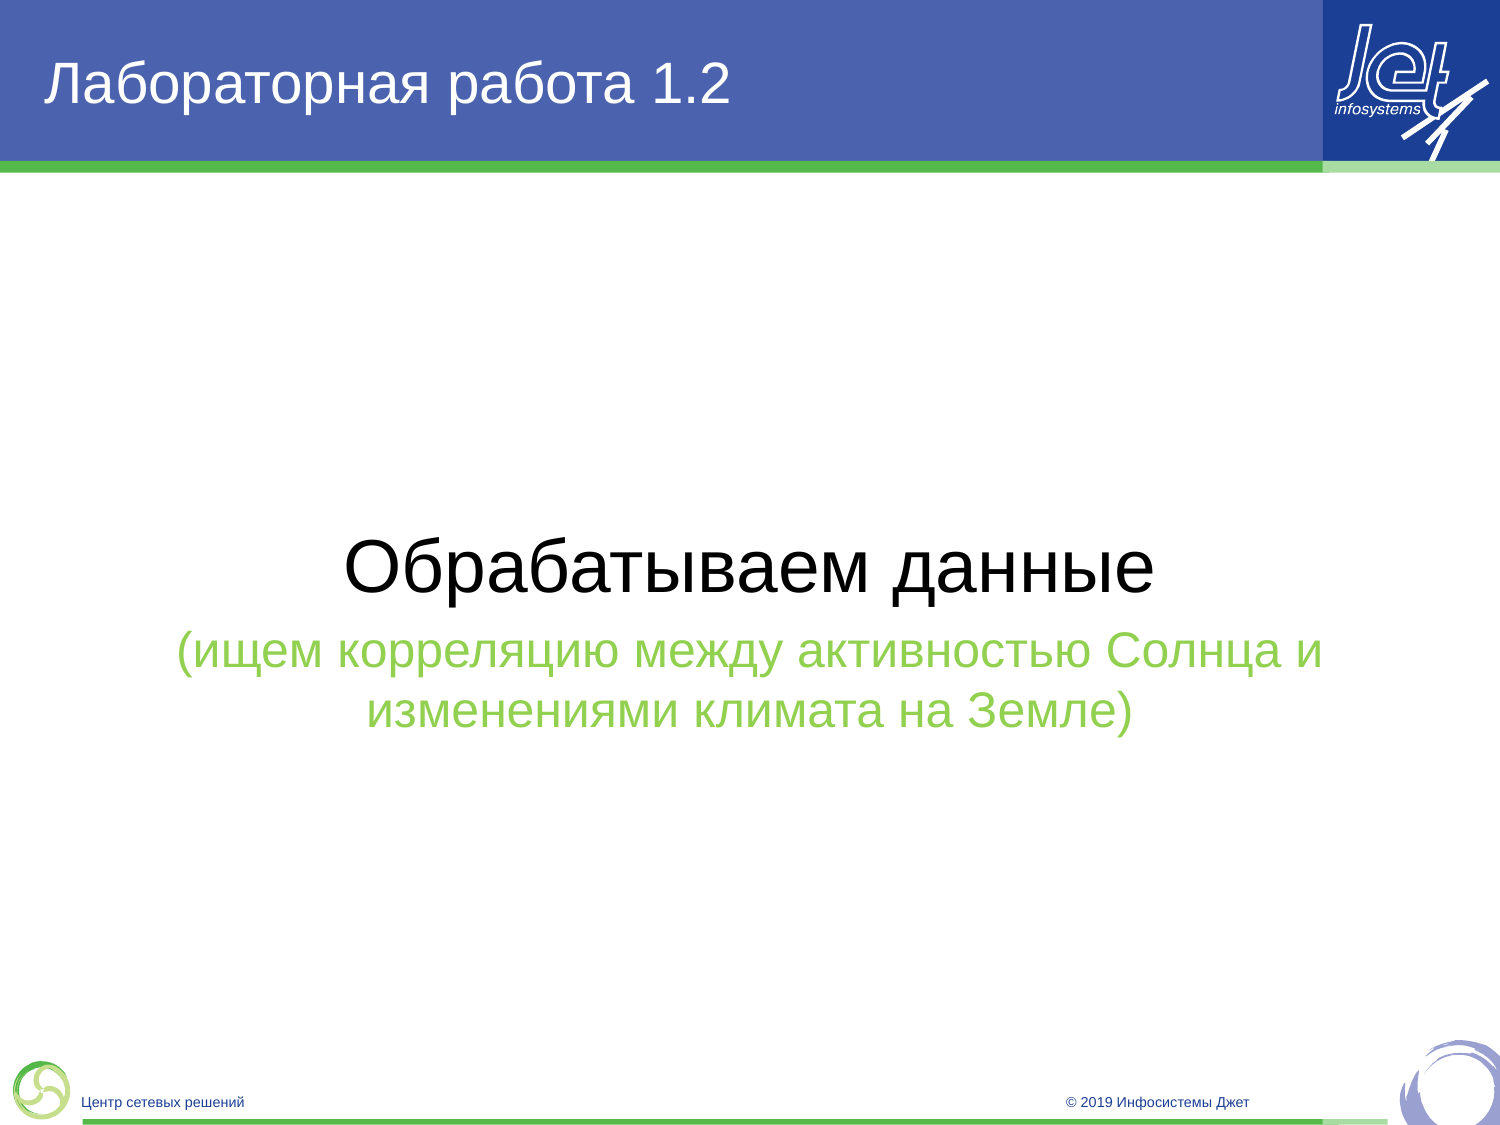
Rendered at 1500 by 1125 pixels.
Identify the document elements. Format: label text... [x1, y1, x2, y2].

list Обрабатываем данные (ищем корреляцию между активностью Солнца и изменениями климата на Земле) [75, 196, 1425, 1059]
title Лабораторная работа 1.2 [29, 21, 1294, 140]
